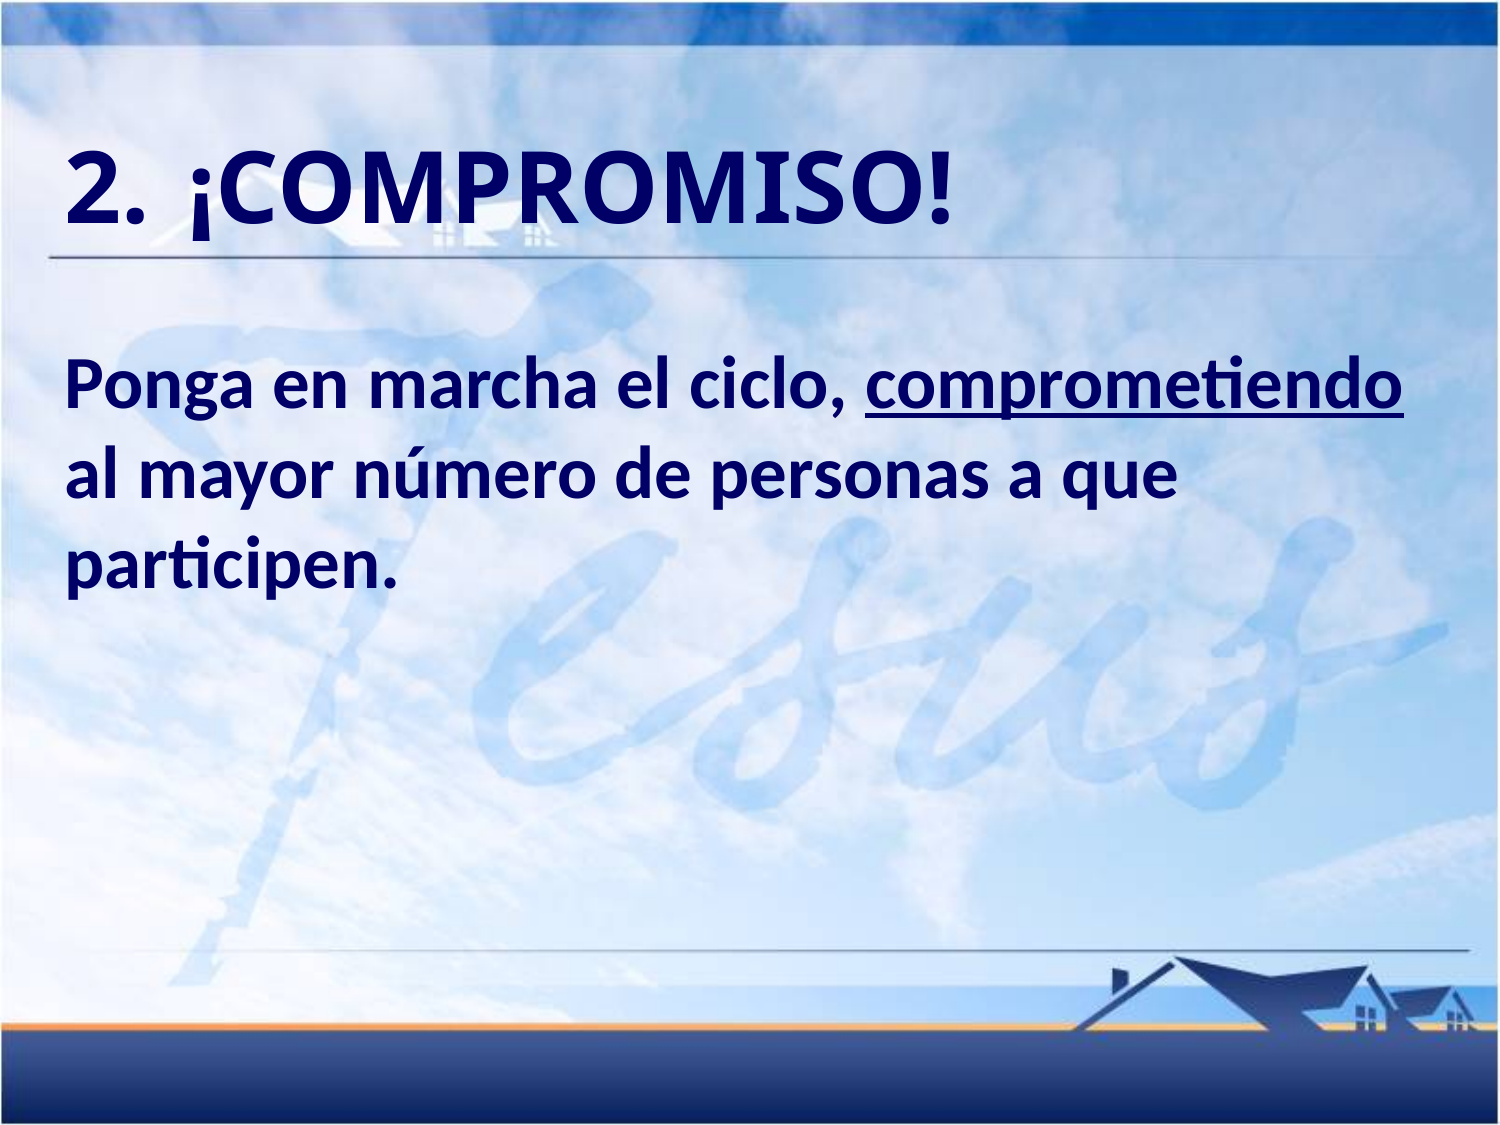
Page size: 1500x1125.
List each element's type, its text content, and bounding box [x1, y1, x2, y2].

picture [0, 0, 1500, 1125]
text_box 2. ¡COMPROMISO! Ponga en marcha el ciclo, comprometiendo al mayor número de personas a que participen. [49, 116, 1463, 611]
